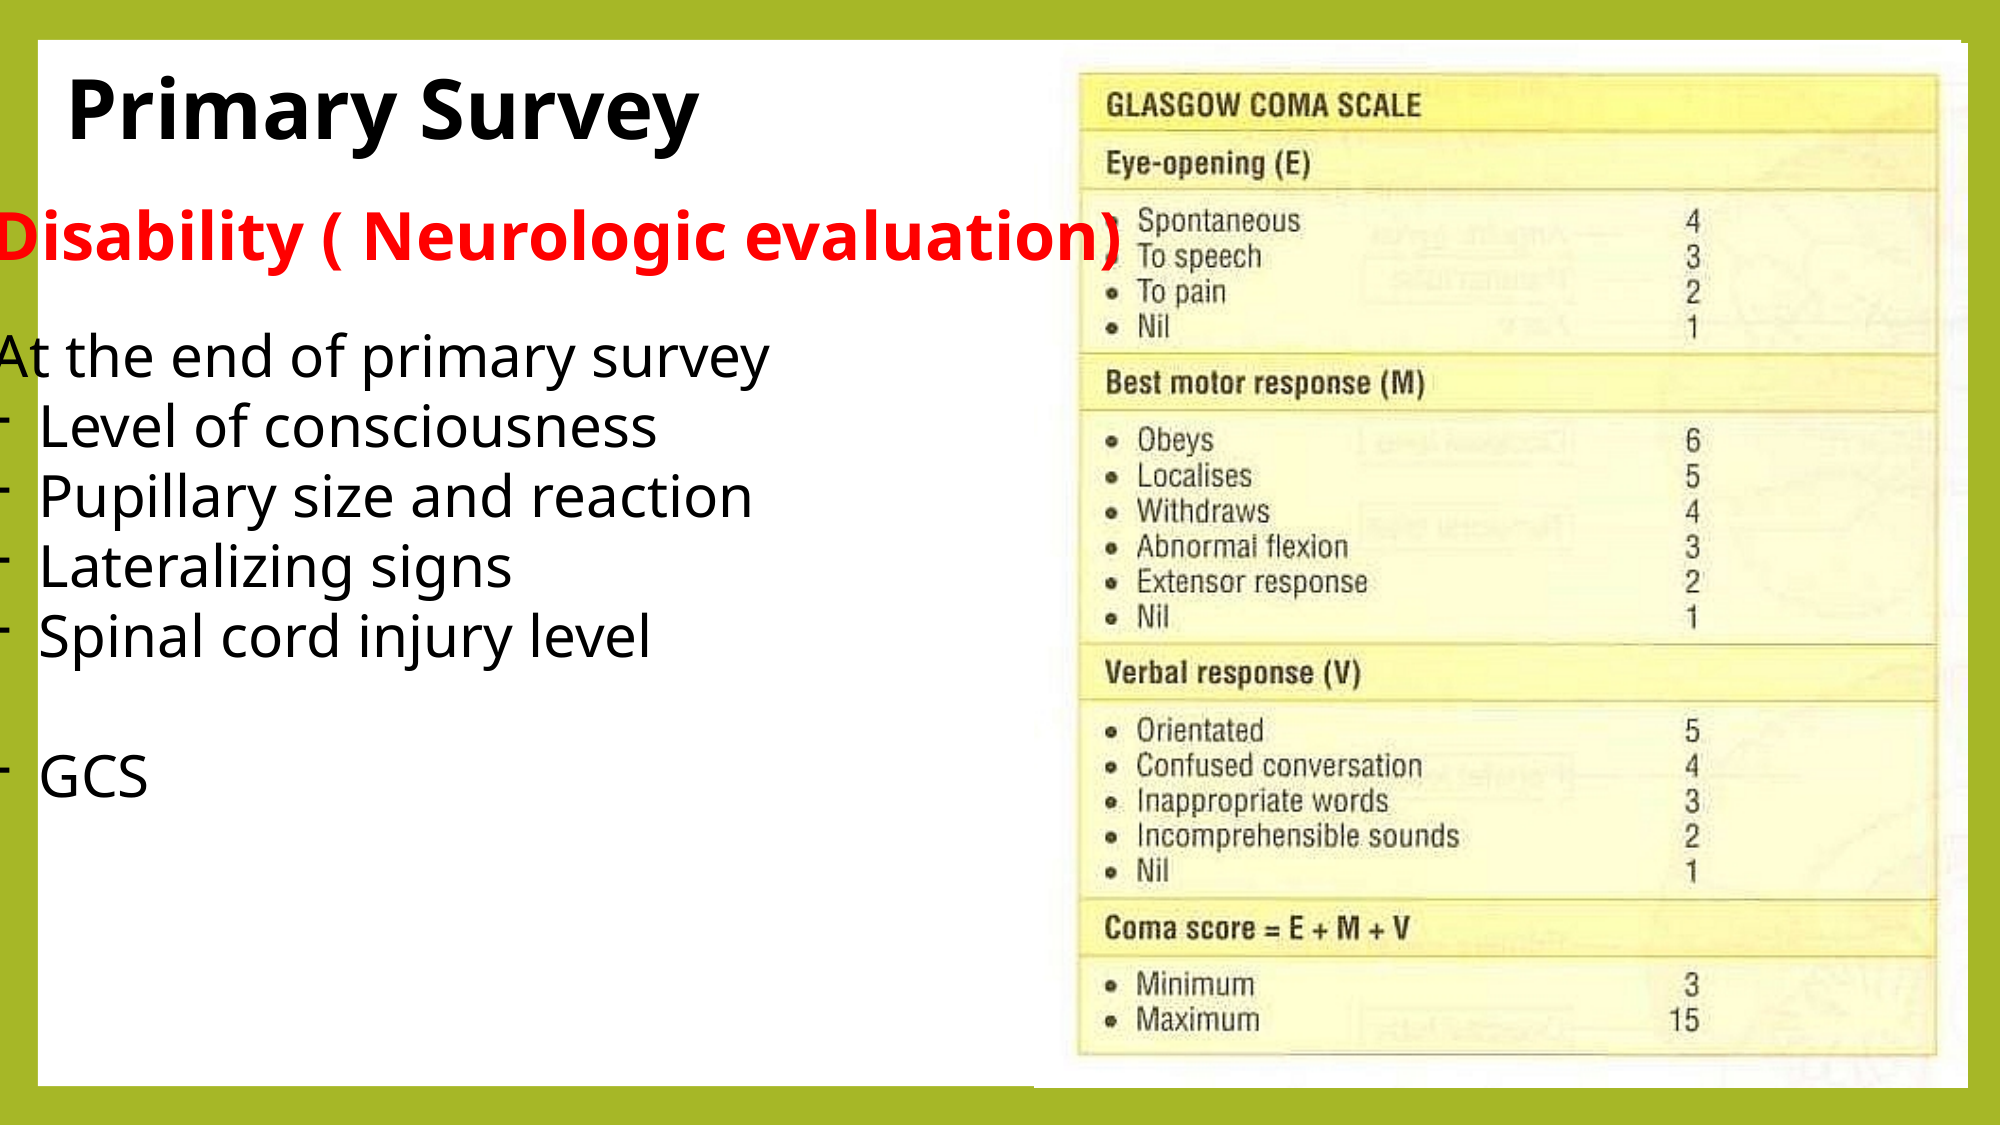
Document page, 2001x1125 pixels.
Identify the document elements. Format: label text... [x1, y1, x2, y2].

picture [1033, 43, 1968, 1089]
text_box Disability ( Neurologic evaluation) At the end of primary survey Level of consciousness Pupillary size and reaction Lateralizing signs Spinal cord injury level GCS [0, 186, 1028, 817]
text_box Primary Survey [50, 49, 843, 164]
